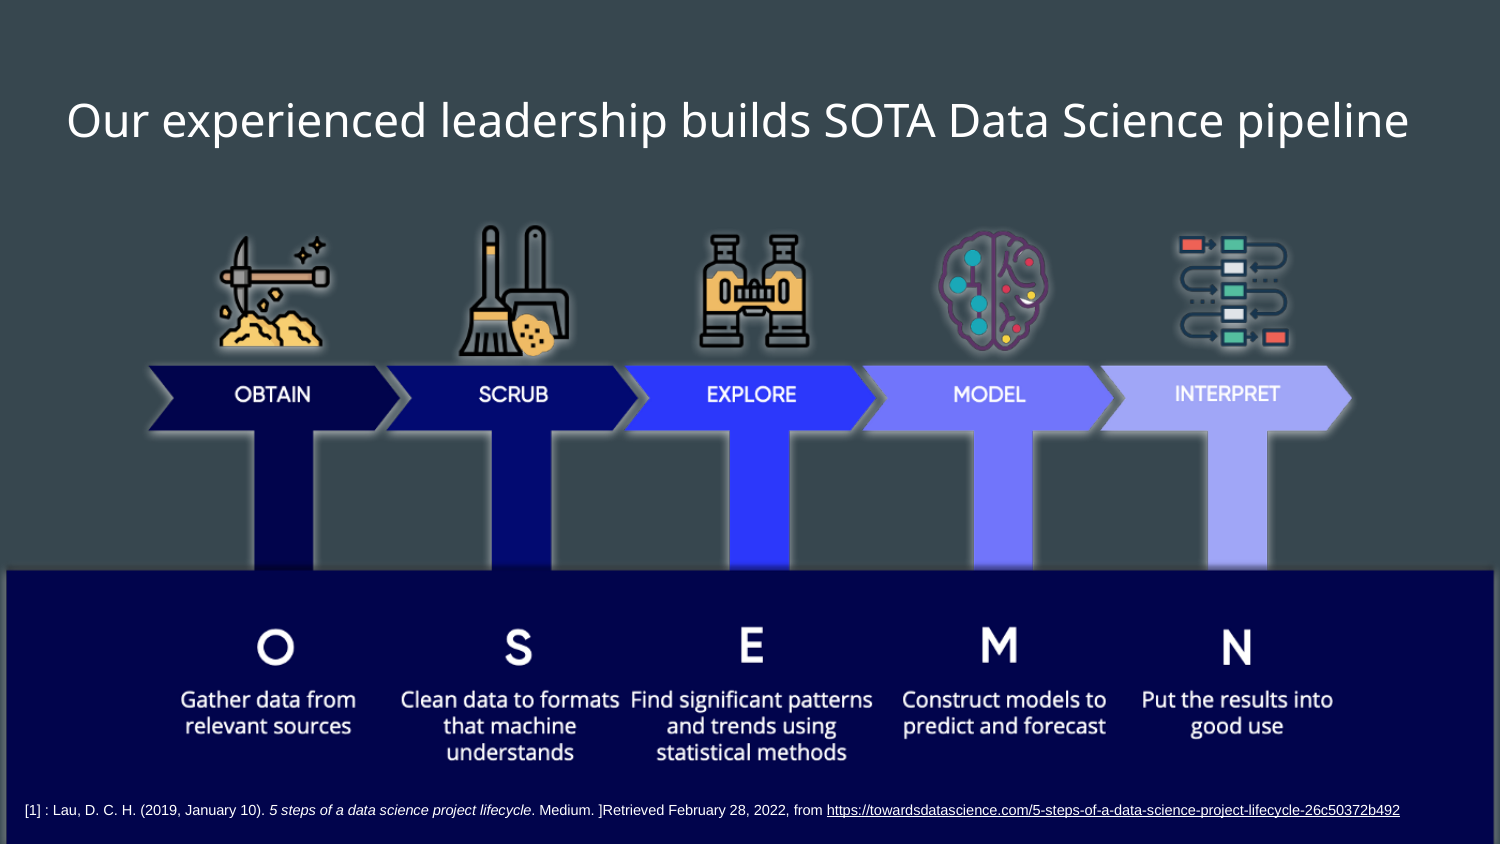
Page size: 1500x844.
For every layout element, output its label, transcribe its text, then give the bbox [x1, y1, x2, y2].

picture [0, 217, 1500, 844]
title Our experienced leadership builds SOTA Data Science pipeline [51, 72, 1449, 167]
